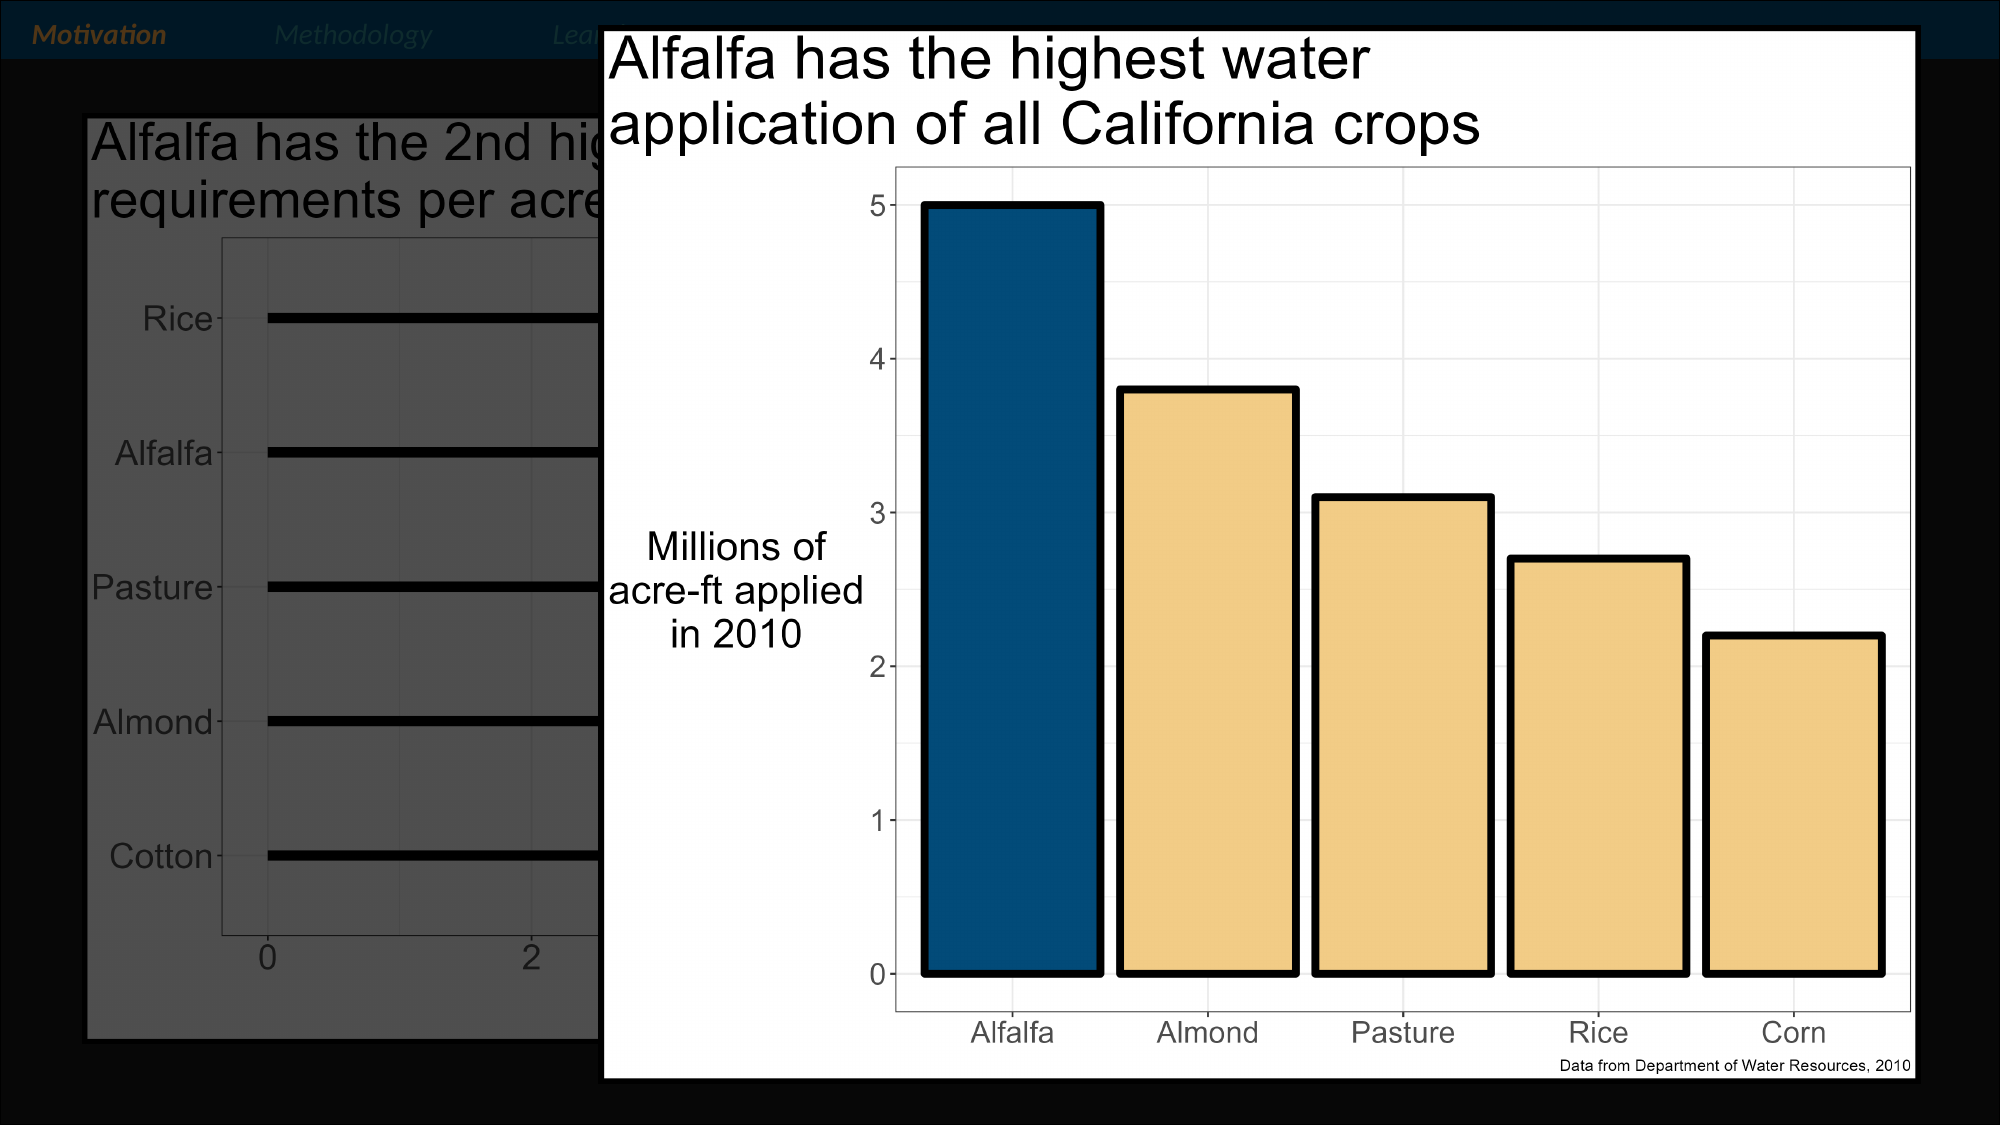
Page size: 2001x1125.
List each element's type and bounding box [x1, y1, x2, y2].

picture [82, 25, 1921, 1084]
text_box [0, 0, 2000, 59]
text_box [0, 59, 2000, 1125]
